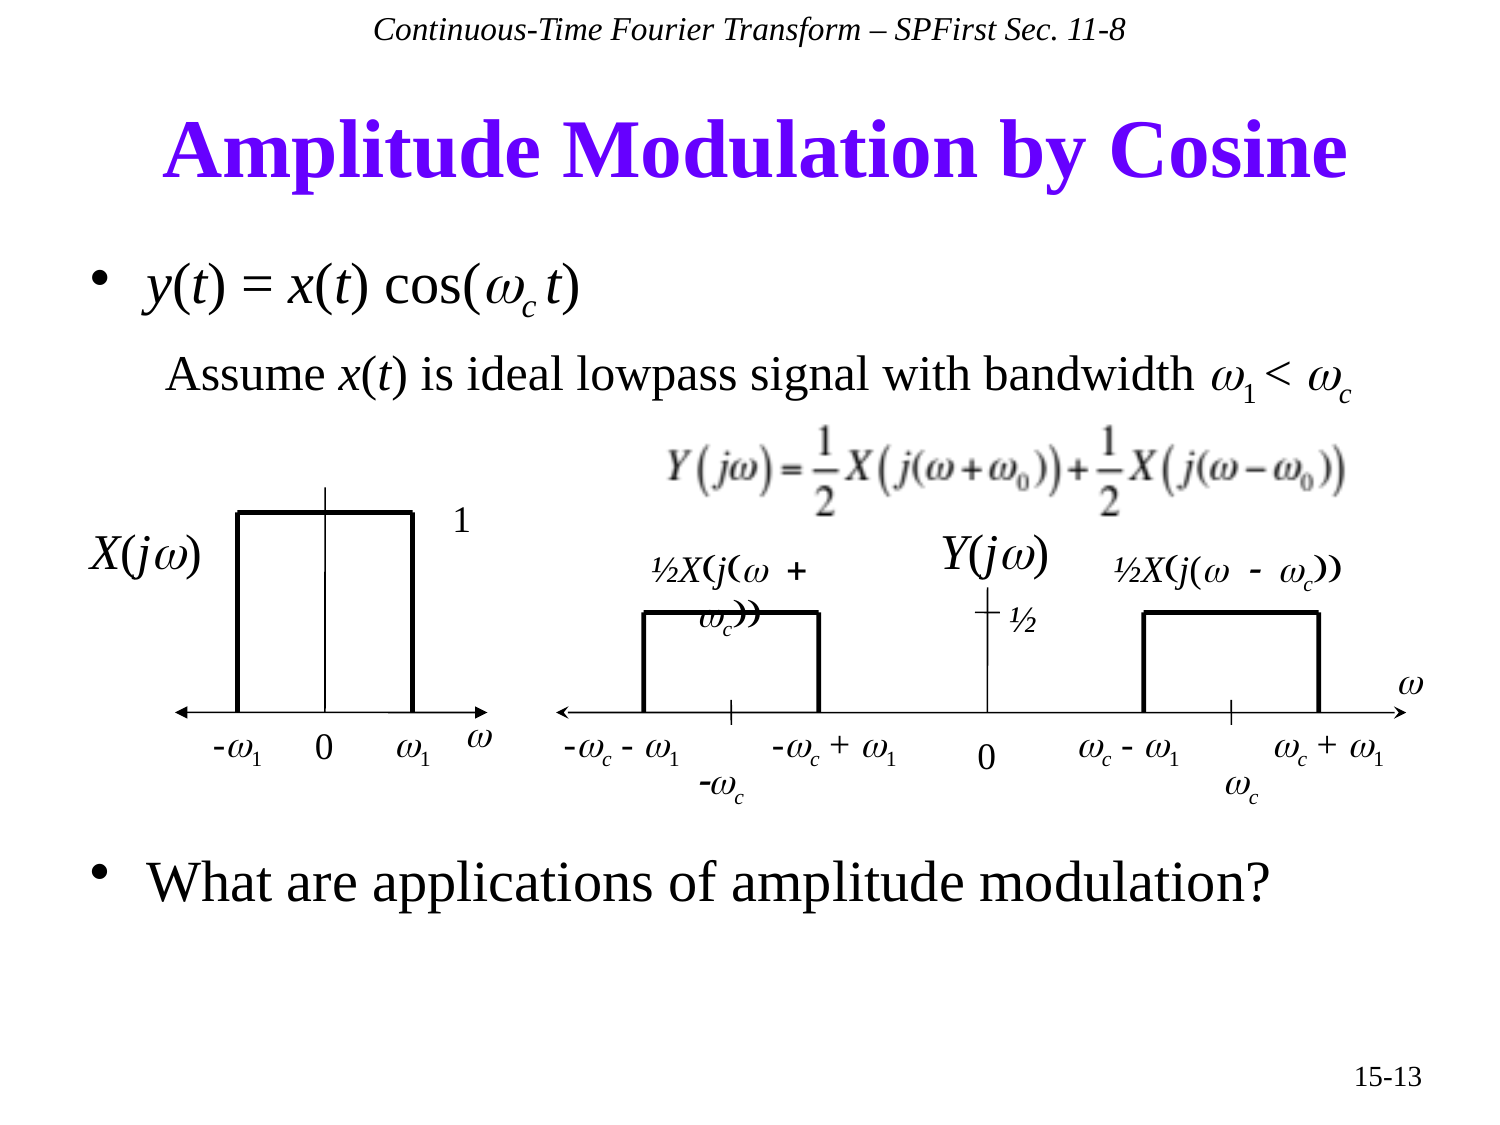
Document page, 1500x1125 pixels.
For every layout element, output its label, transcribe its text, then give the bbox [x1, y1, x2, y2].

text_box Continuous-Time Fourier Transform – SPFirst Sec. 11-8 [0, 0, 1500, 55]
list y(t) = x(t) cos(wc t) [75, 237, 1438, 333]
slide_number 15-13 [1124, 1049, 1438, 1125]
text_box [537, 512, 1432, 811]
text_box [74, 487, 526, 776]
text_box Assume x(t) is ideal lowpass signal with bandwidth w1 < wc [74, 333, 1438, 421]
title Amplitude Modulation by Cosine [75, 55, 1438, 237]
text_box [662, 412, 1351, 520]
text_box What are applications of amplitude modulation? [74, 835, 1438, 936]
